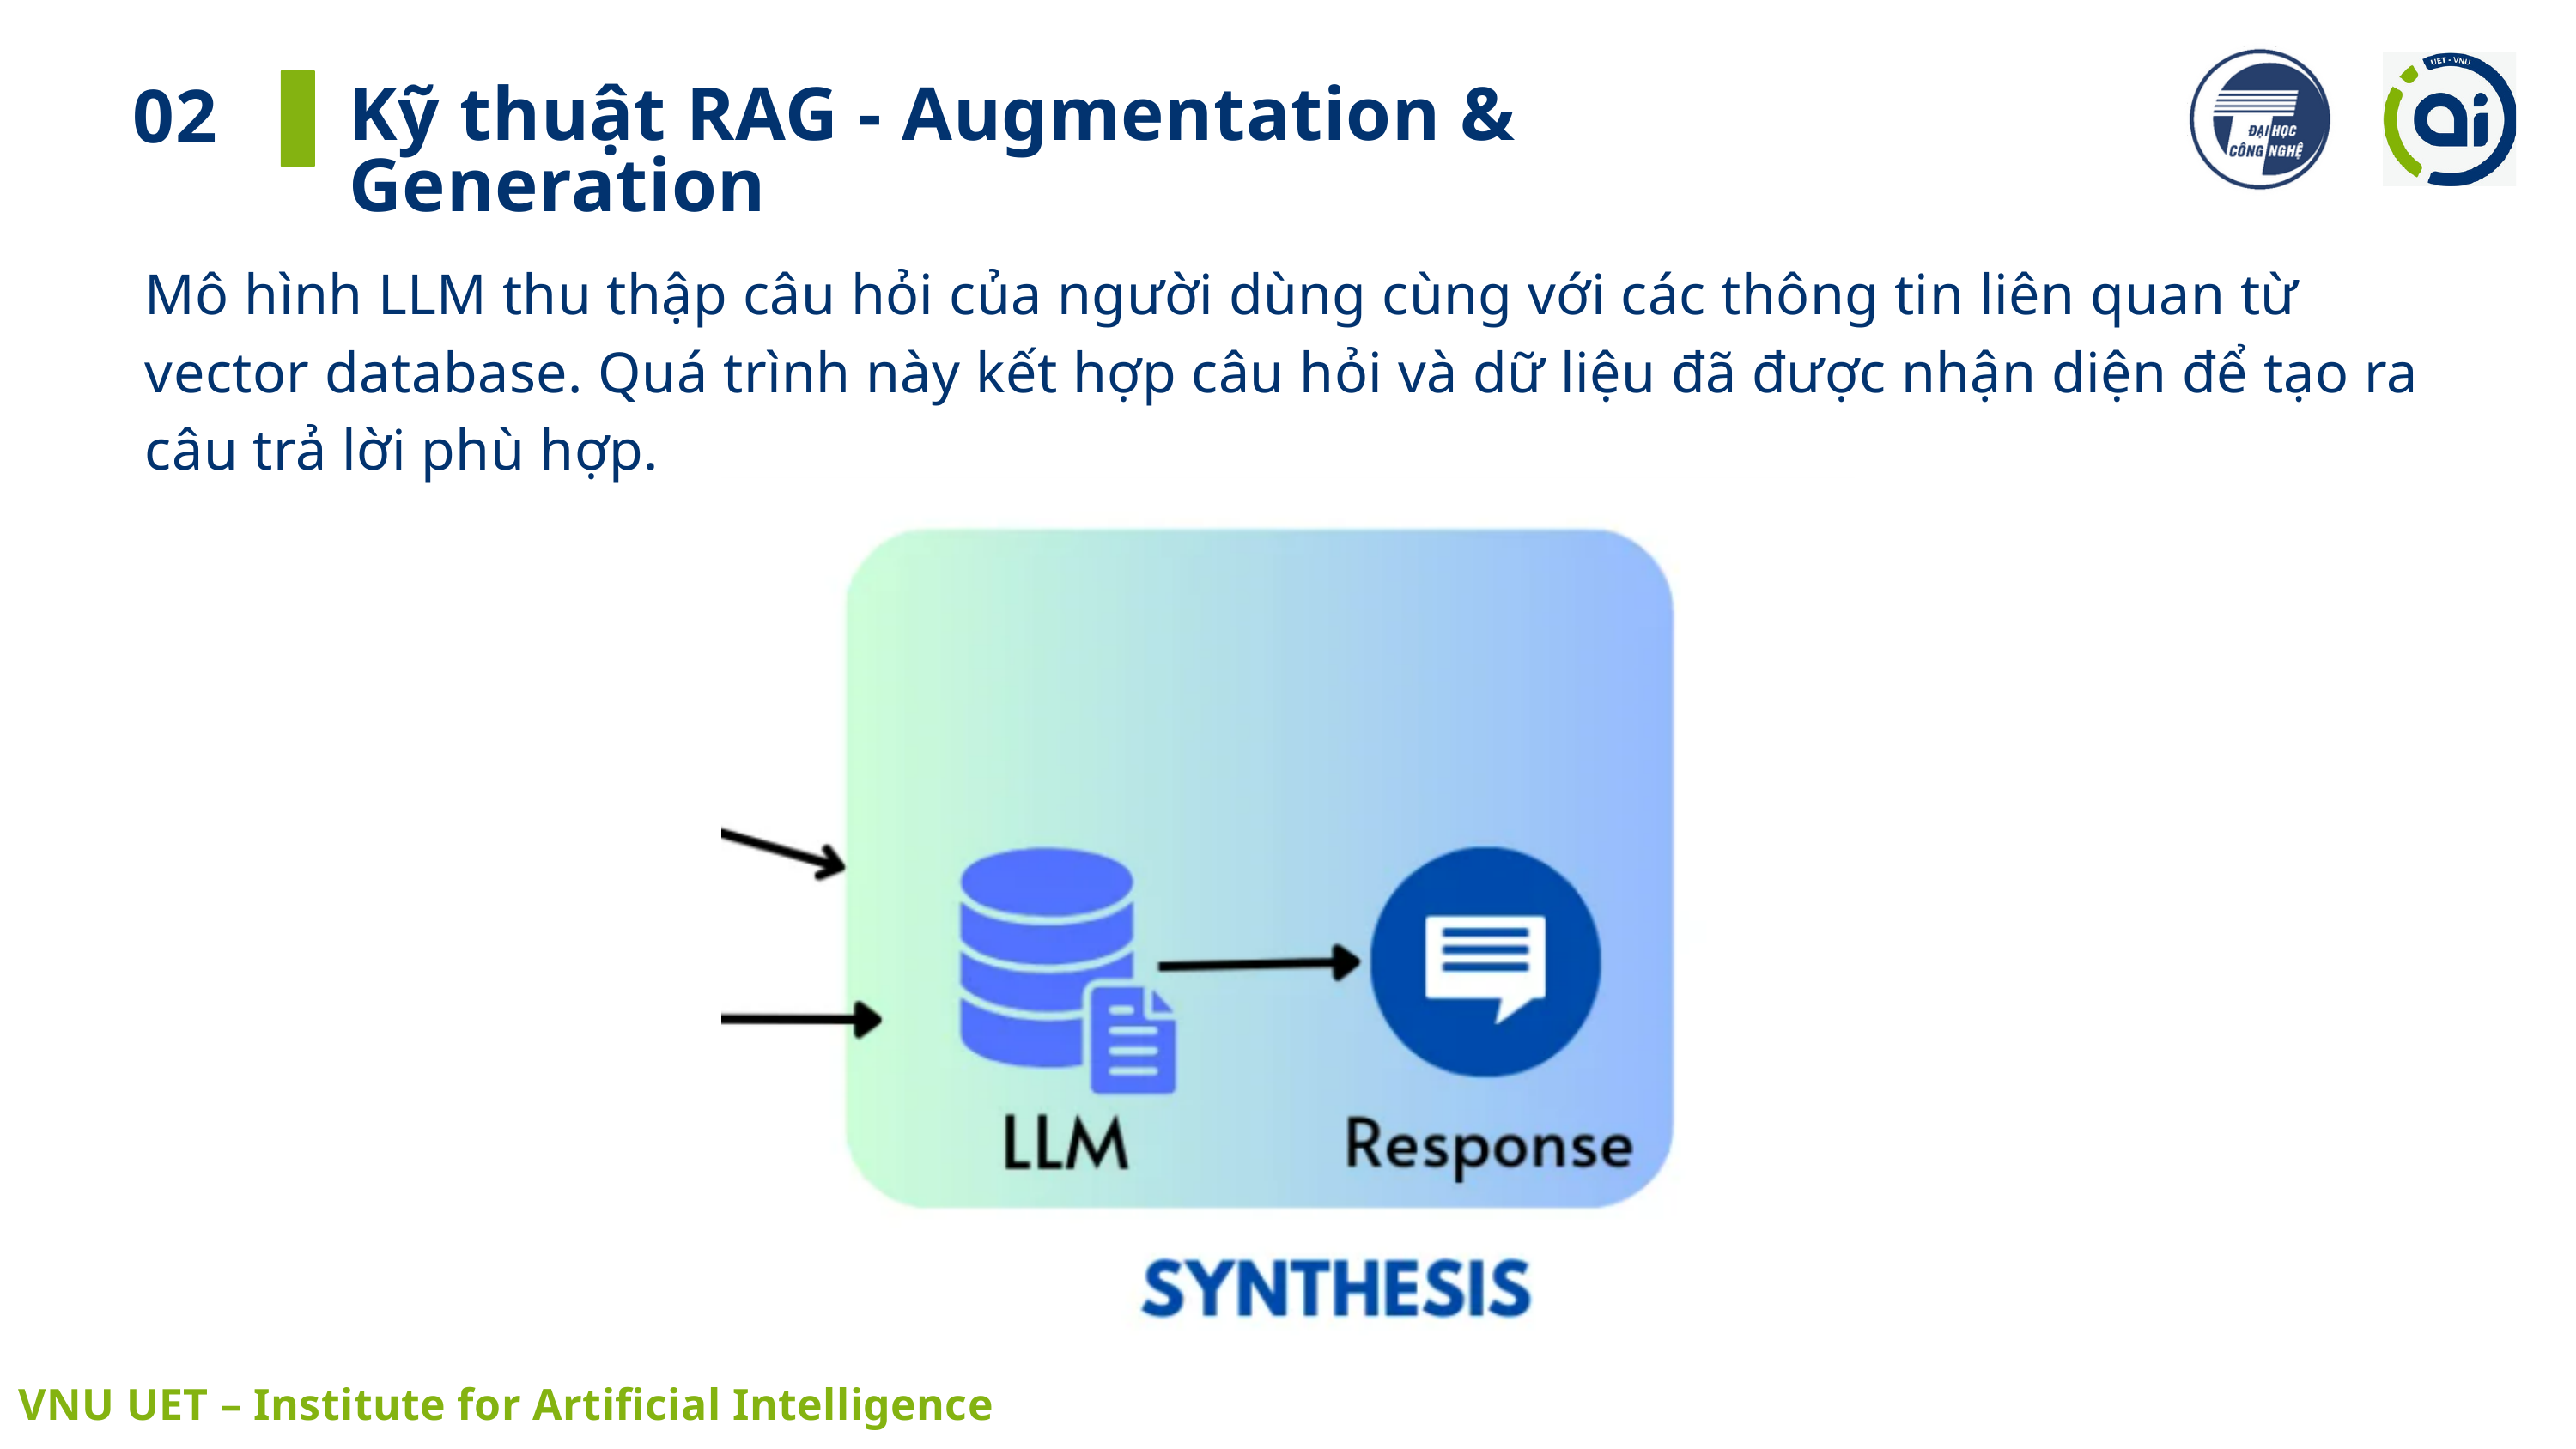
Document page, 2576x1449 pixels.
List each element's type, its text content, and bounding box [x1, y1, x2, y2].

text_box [103, 3, 1750, 234]
text_box [721, 559, 1855, 1371]
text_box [0, 1371, 2576, 1449]
text_box Mô hình LLM thu thập câu hỏi của người dùng cùng với các thông tin liên quan từ vector database. Quá trình này kết hợp câu hỏi và dữ liệu đã được nhận diện để tạo ra câu trả lời phù hợp. [144, 248, 2457, 559]
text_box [2182, 40, 2517, 197]
